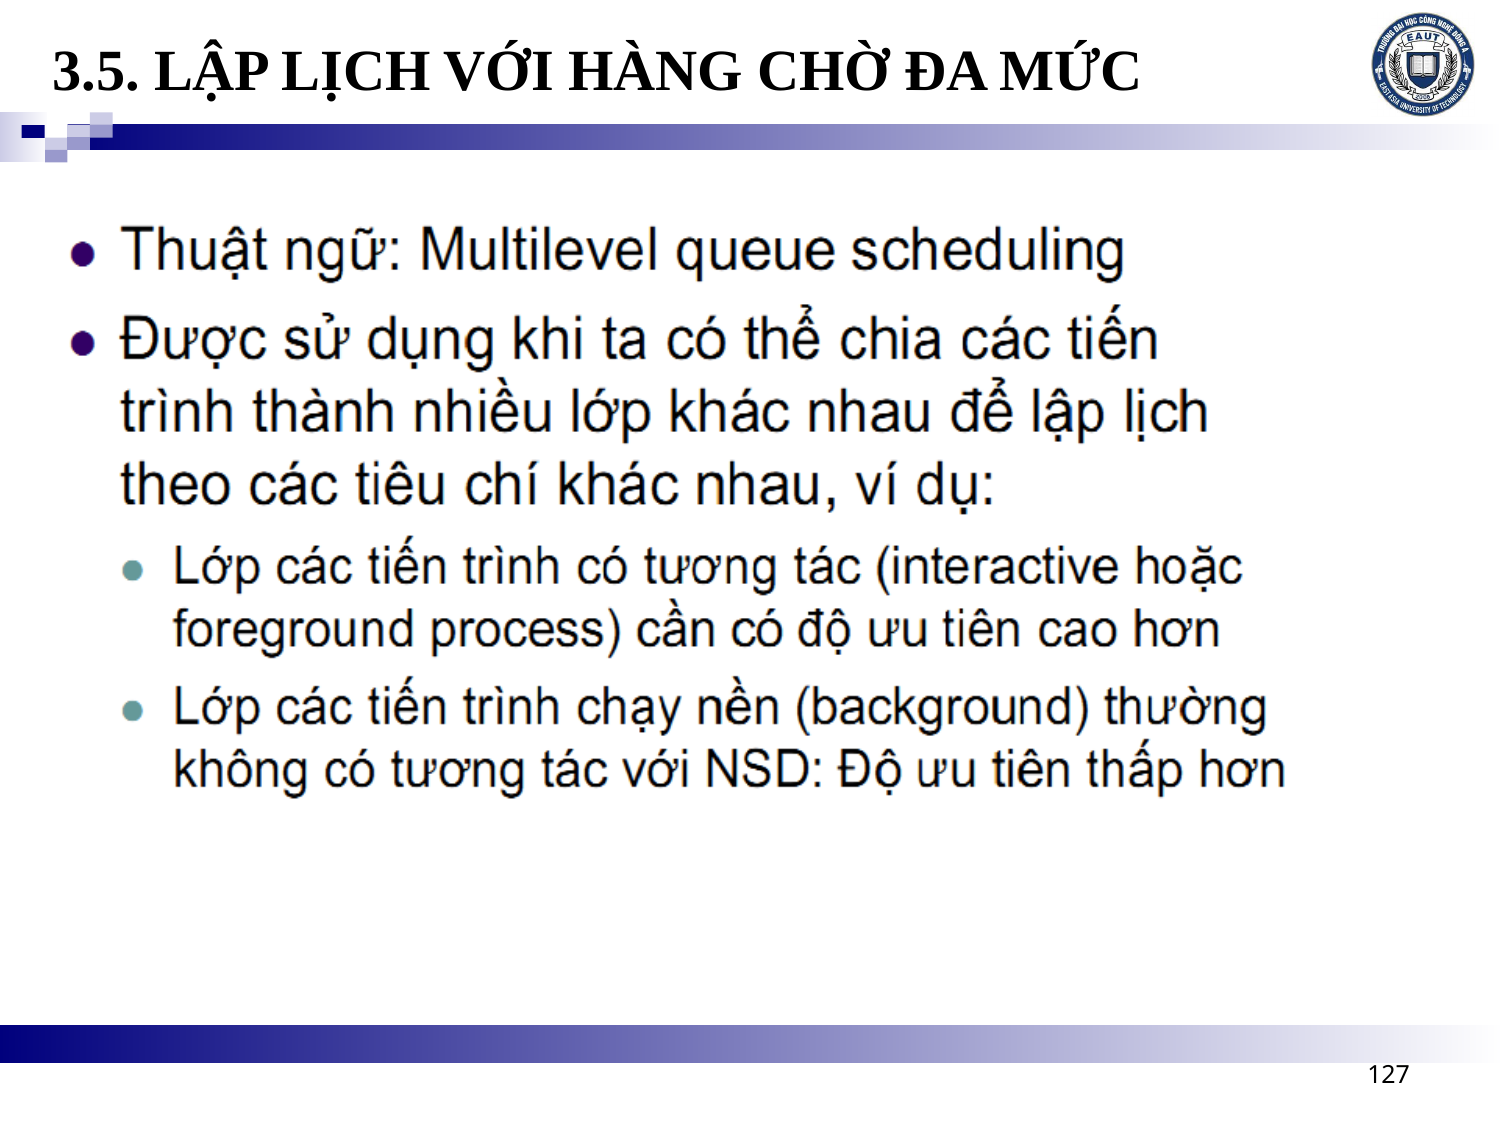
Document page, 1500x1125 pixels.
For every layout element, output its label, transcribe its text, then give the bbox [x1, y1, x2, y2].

title 3.5. LẬP LỊCH VỚI HÀNG CHỜ ĐA MỨC [37, 24, 1338, 179]
picture [62, 199, 1302, 807]
slide_number 127 [1074, 1025, 1425, 1100]
